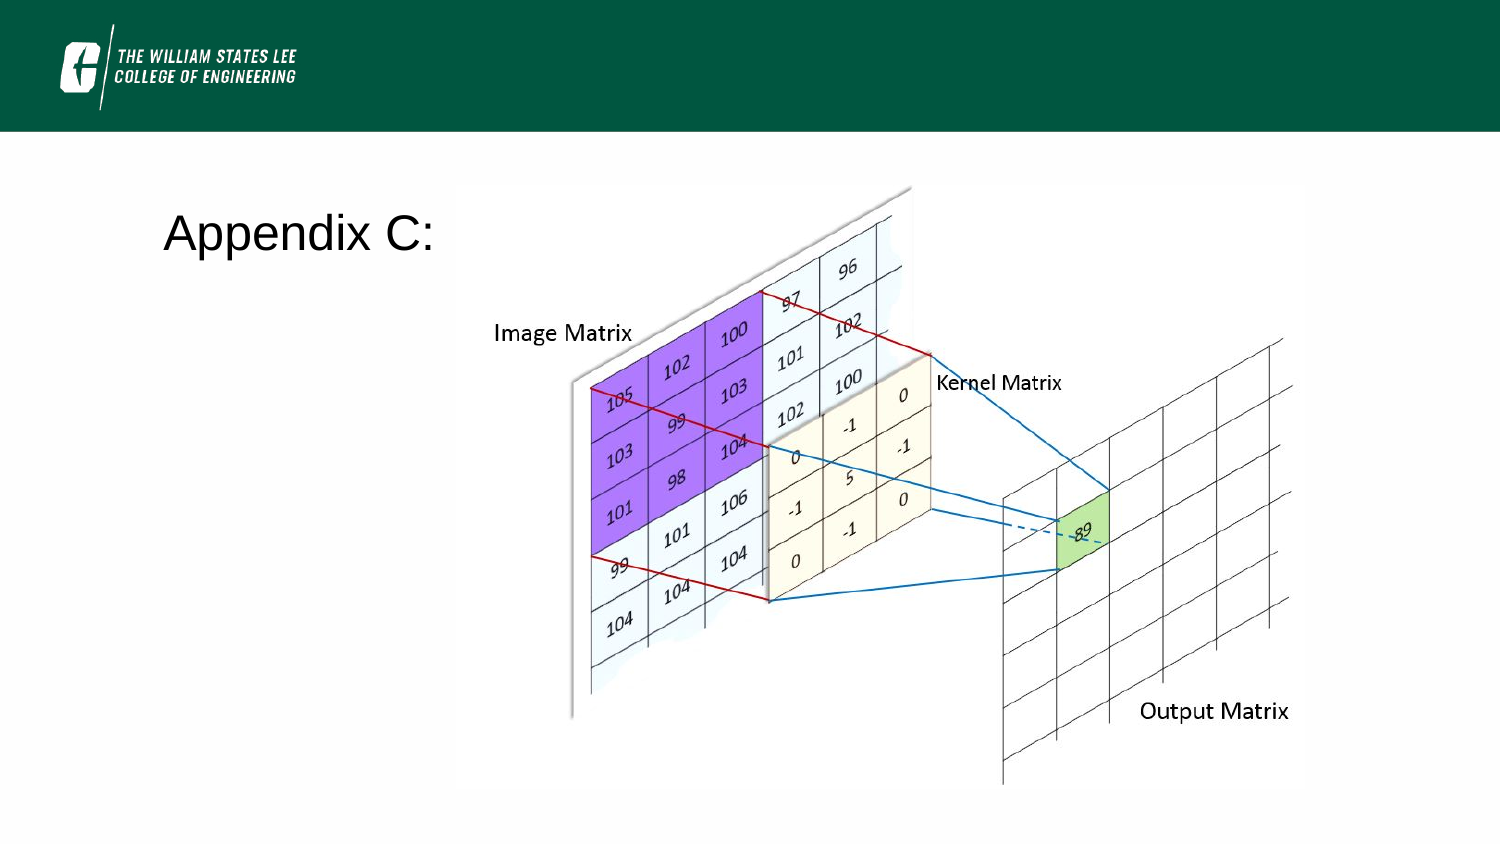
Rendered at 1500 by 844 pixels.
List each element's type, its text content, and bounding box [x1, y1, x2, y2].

text_box Appendix C: [148, 185, 454, 276]
picture [0, 0, 1500, 844]
